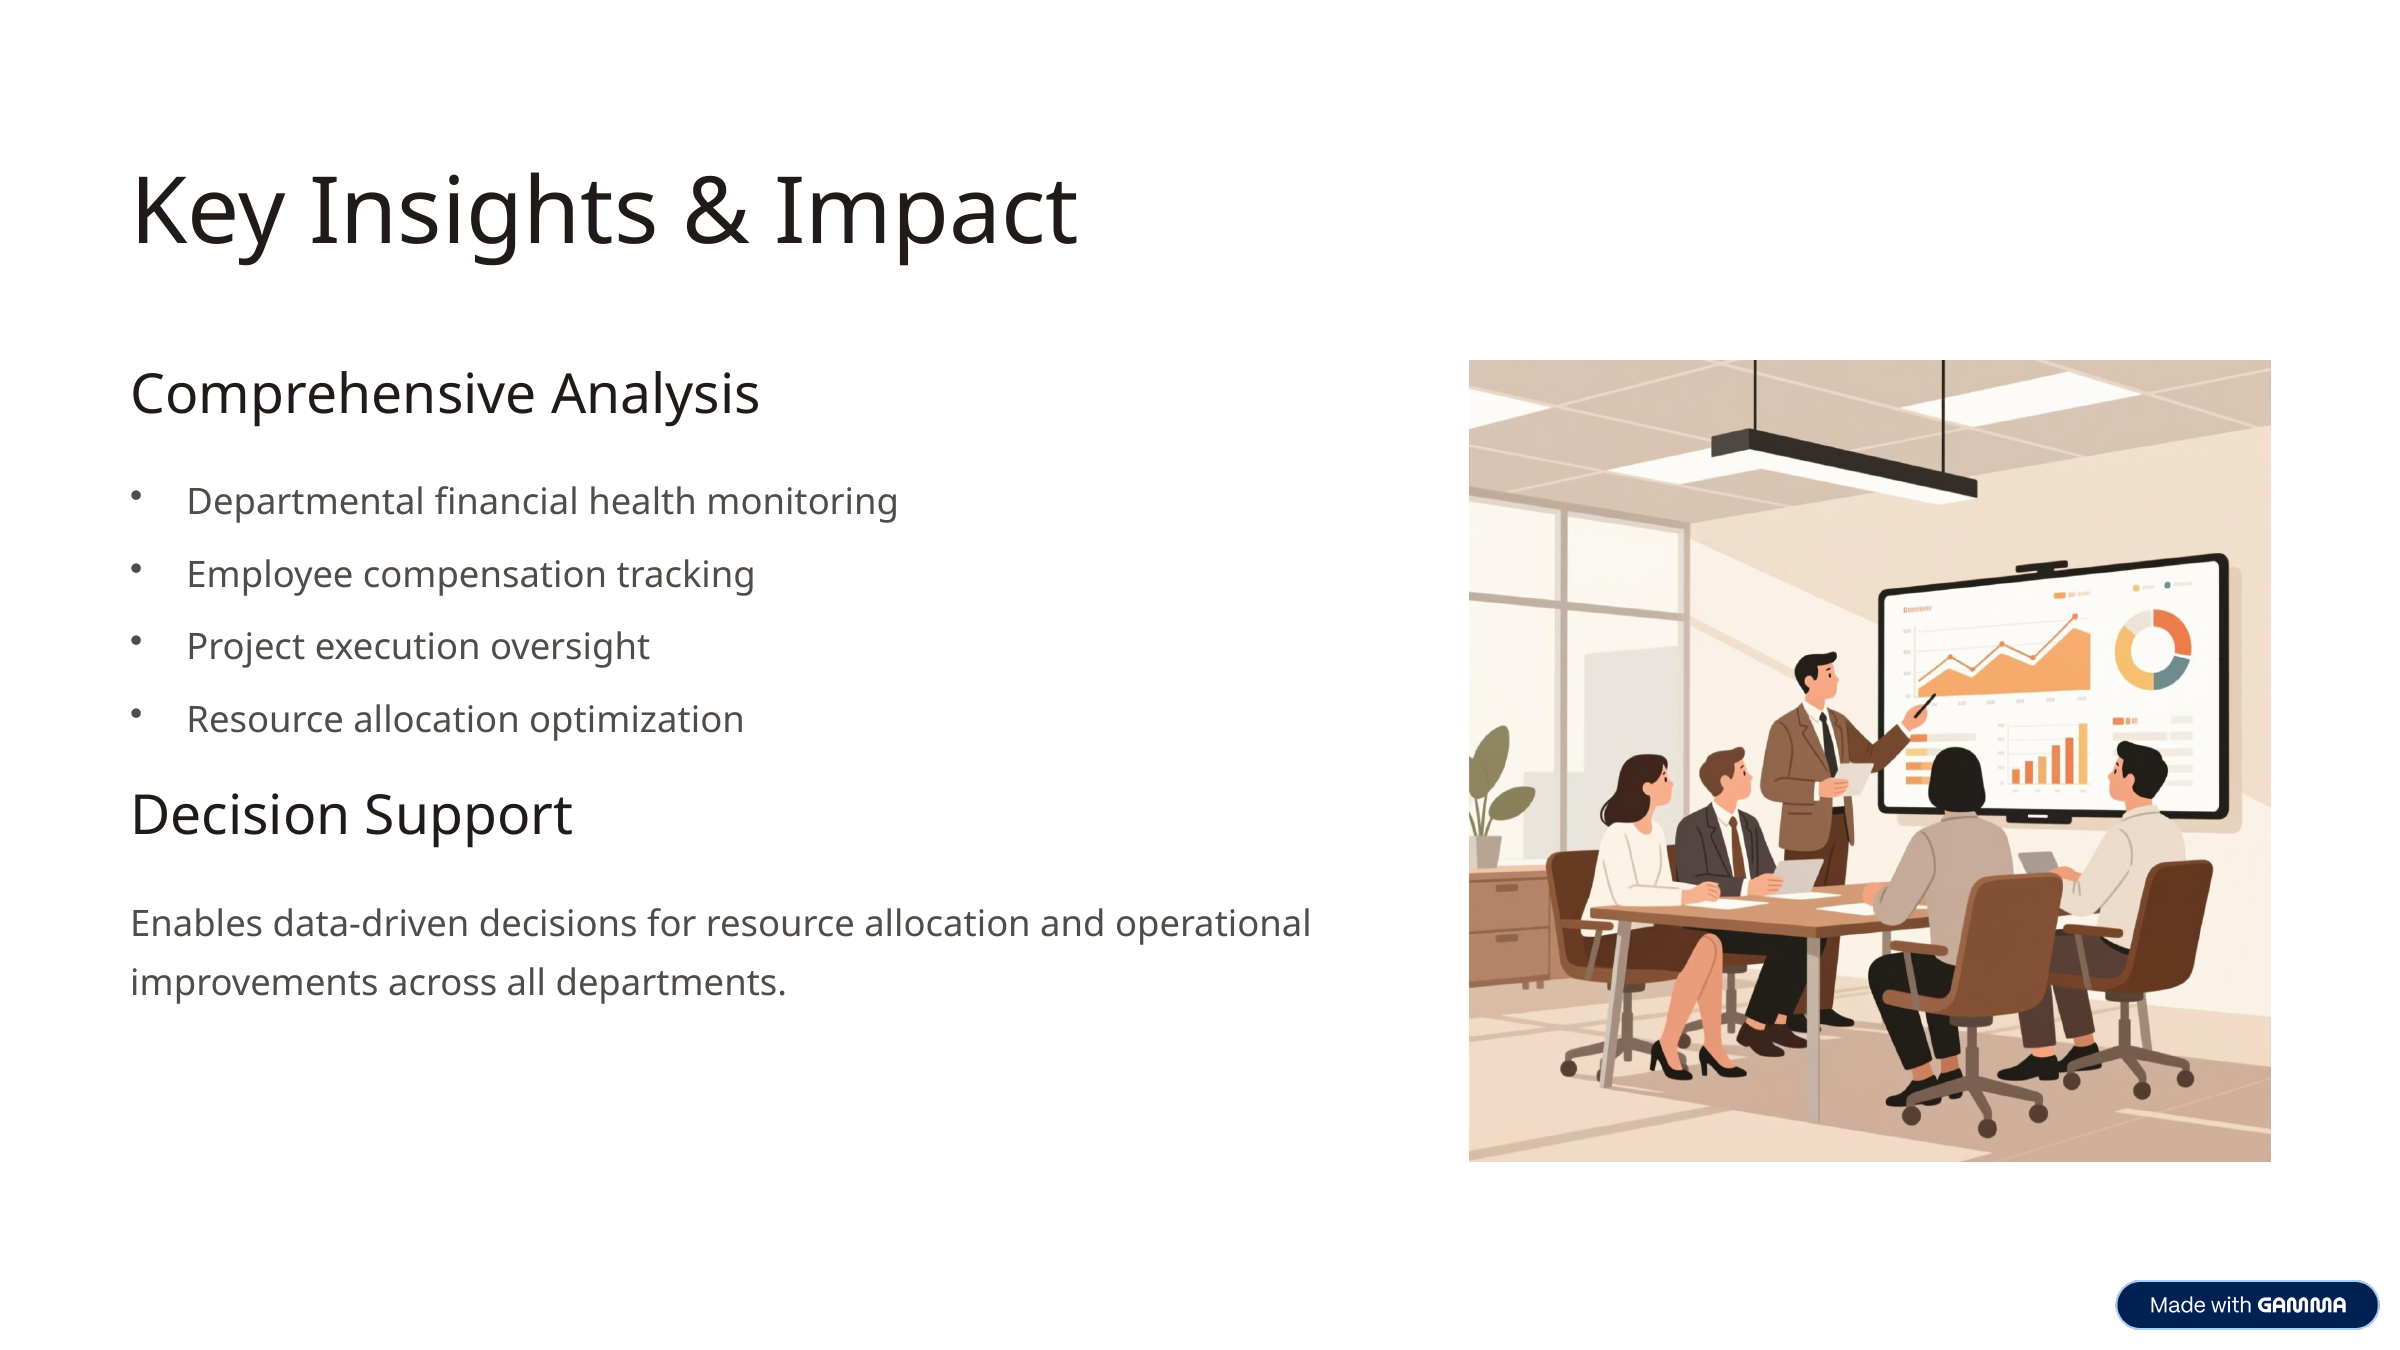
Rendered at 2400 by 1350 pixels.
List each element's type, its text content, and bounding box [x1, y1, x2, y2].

text_box Enables data-driven decisions for resource allocation and operational improvements across all departments. [130, 883, 1378, 1003]
text_box Comprehensive Analysis [130, 355, 799, 426]
text_box Decision Support [130, 777, 689, 847]
text_box Key Insights & Impact [130, 146, 1144, 263]
text_box Resource allocation optimization [130, 680, 1378, 740]
picture [2106, 1271, 2389, 1339]
text_box Project execution oversight [130, 607, 1378, 668]
picture [1469, 360, 2271, 1162]
text_box Employee compensation tracking [130, 535, 1378, 595]
text_box Departmental financial health monitoring [130, 462, 1378, 523]
